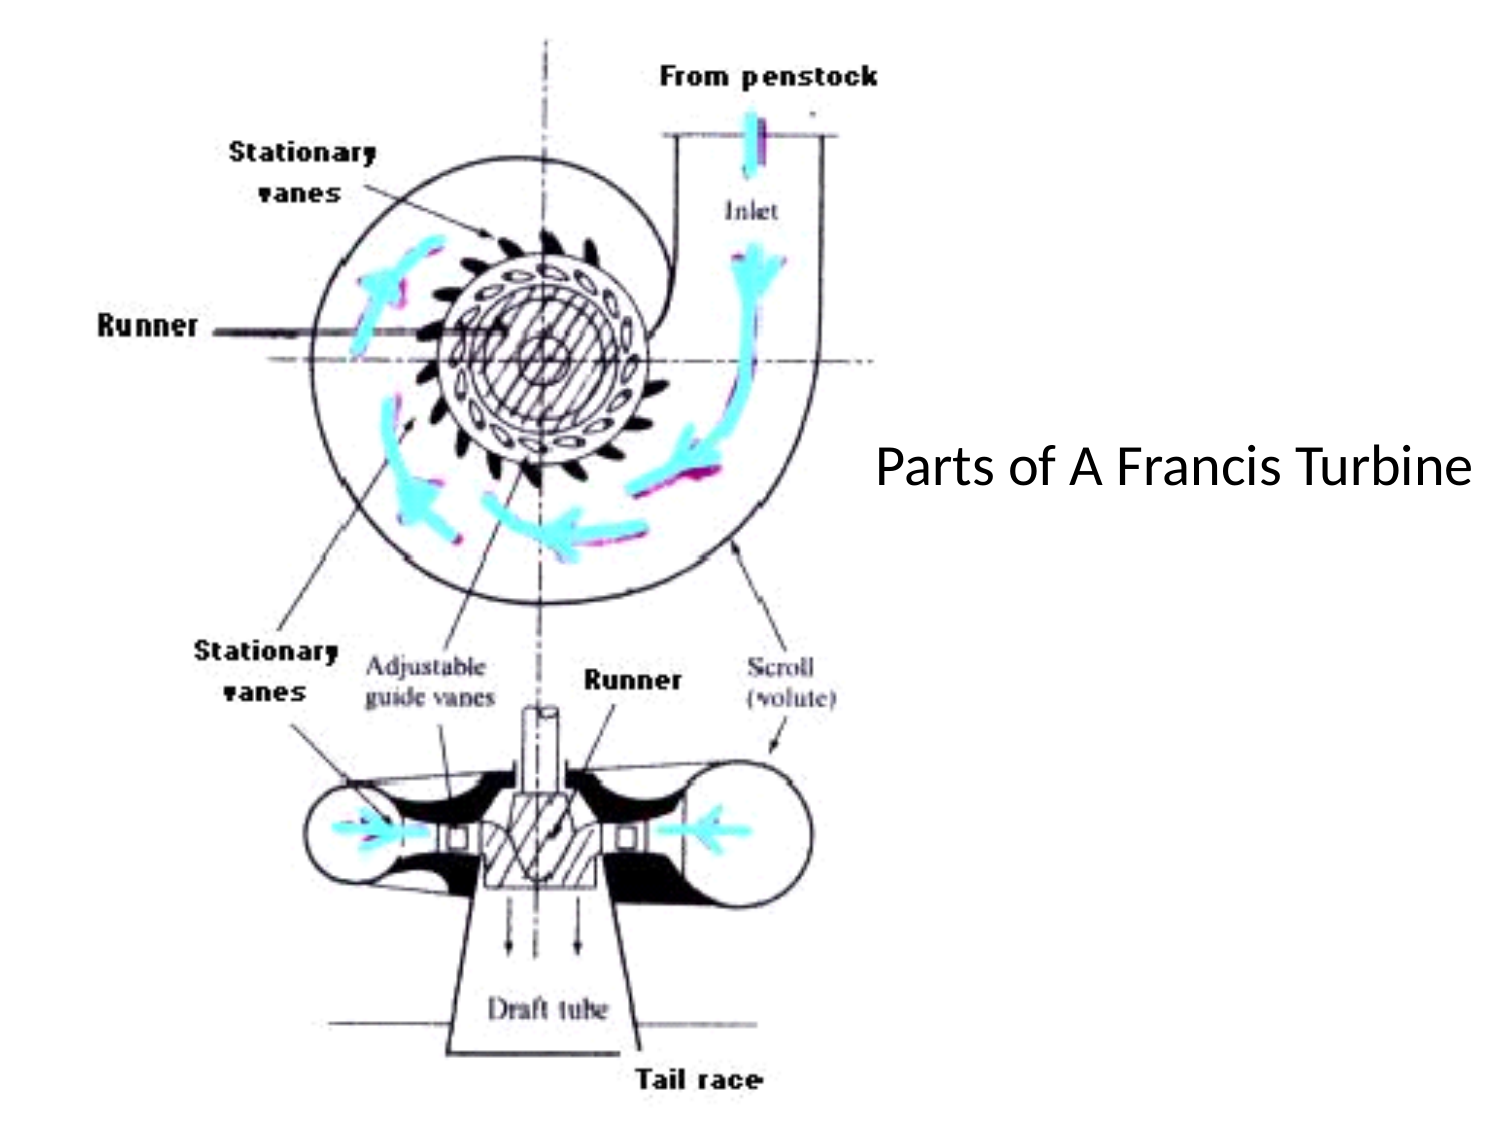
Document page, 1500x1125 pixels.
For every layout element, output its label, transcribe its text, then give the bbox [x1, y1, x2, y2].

title Parts of A Francis Turbine [944, 362, 1500, 563]
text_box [49, 0, 939, 1125]
